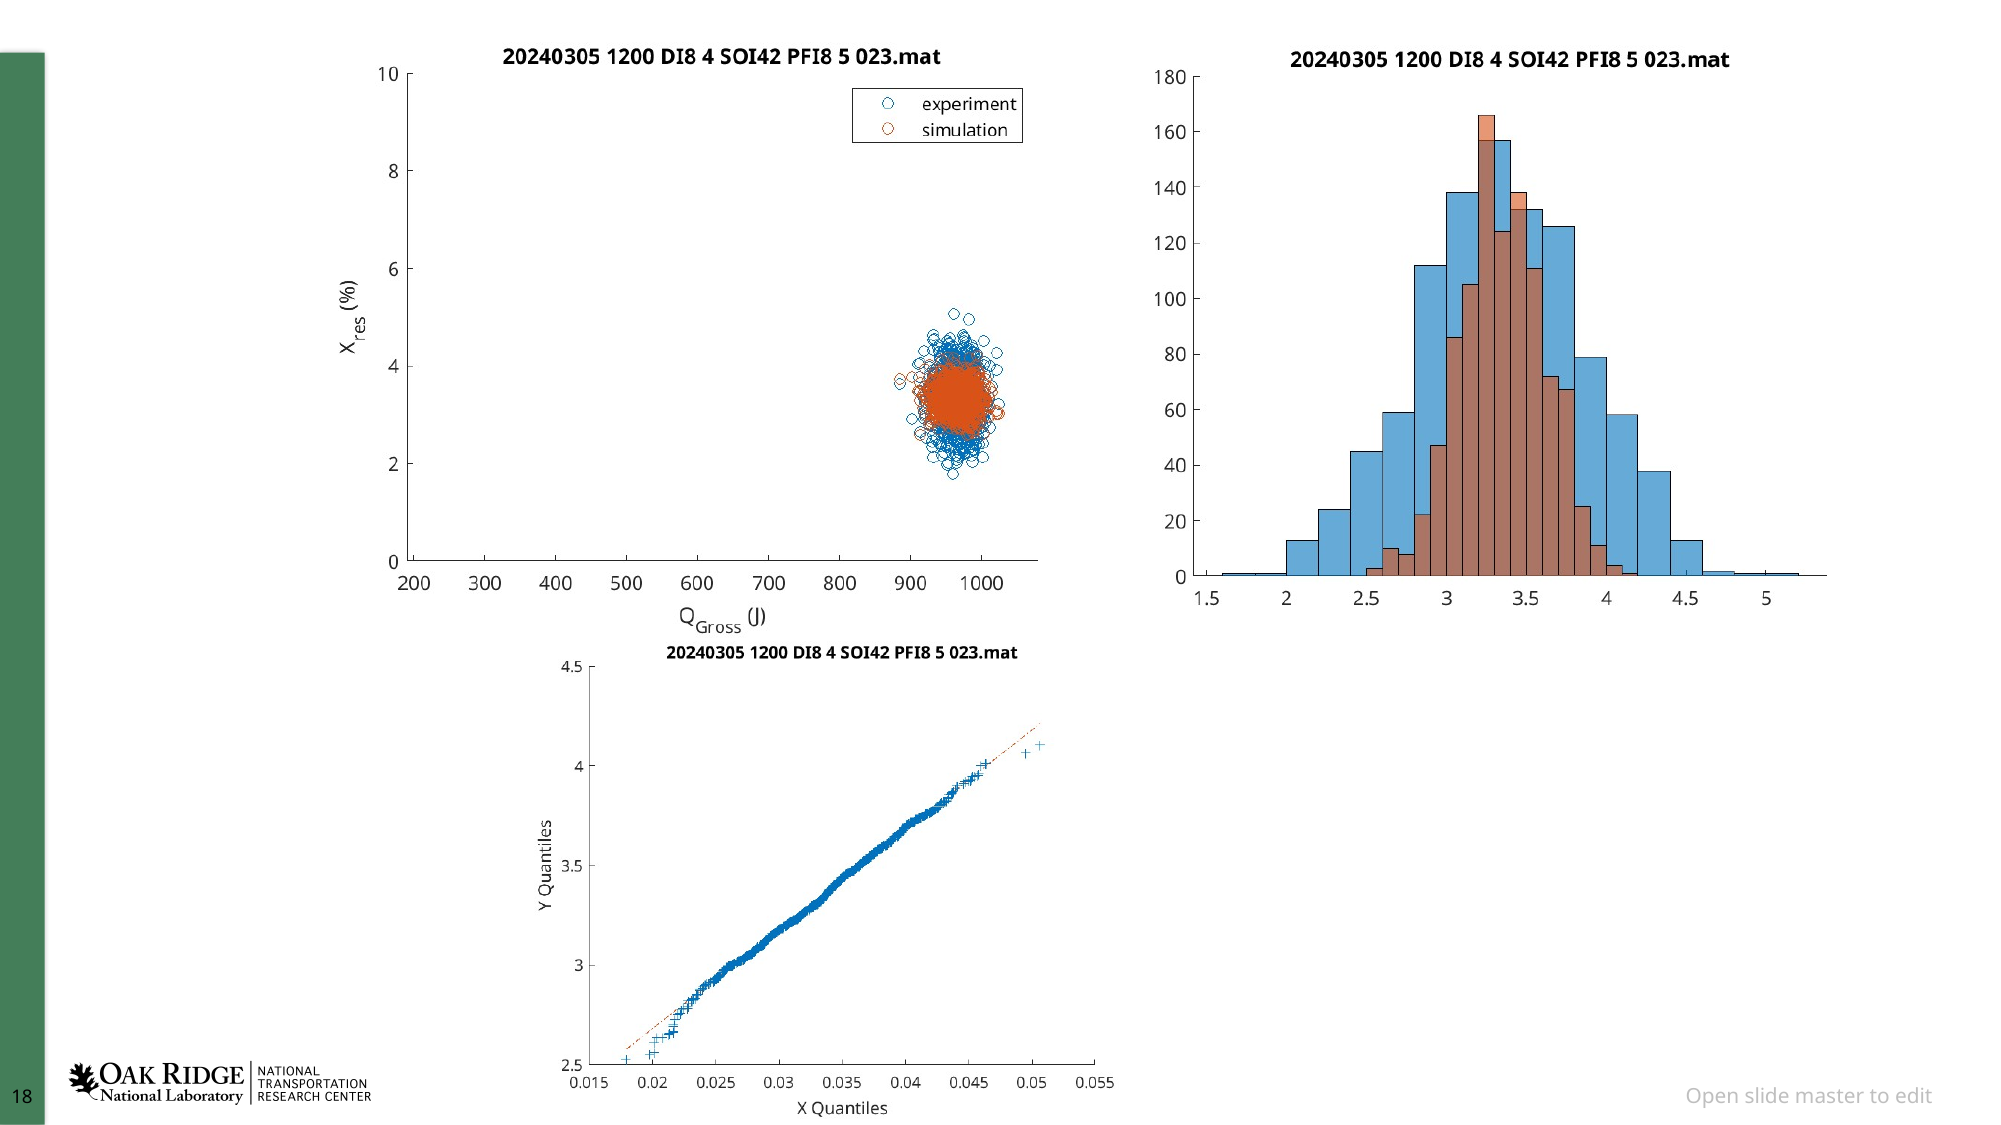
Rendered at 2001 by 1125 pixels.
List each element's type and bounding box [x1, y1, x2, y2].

picture [66, 1058, 373, 1108]
picture [299, 26, 1905, 1119]
